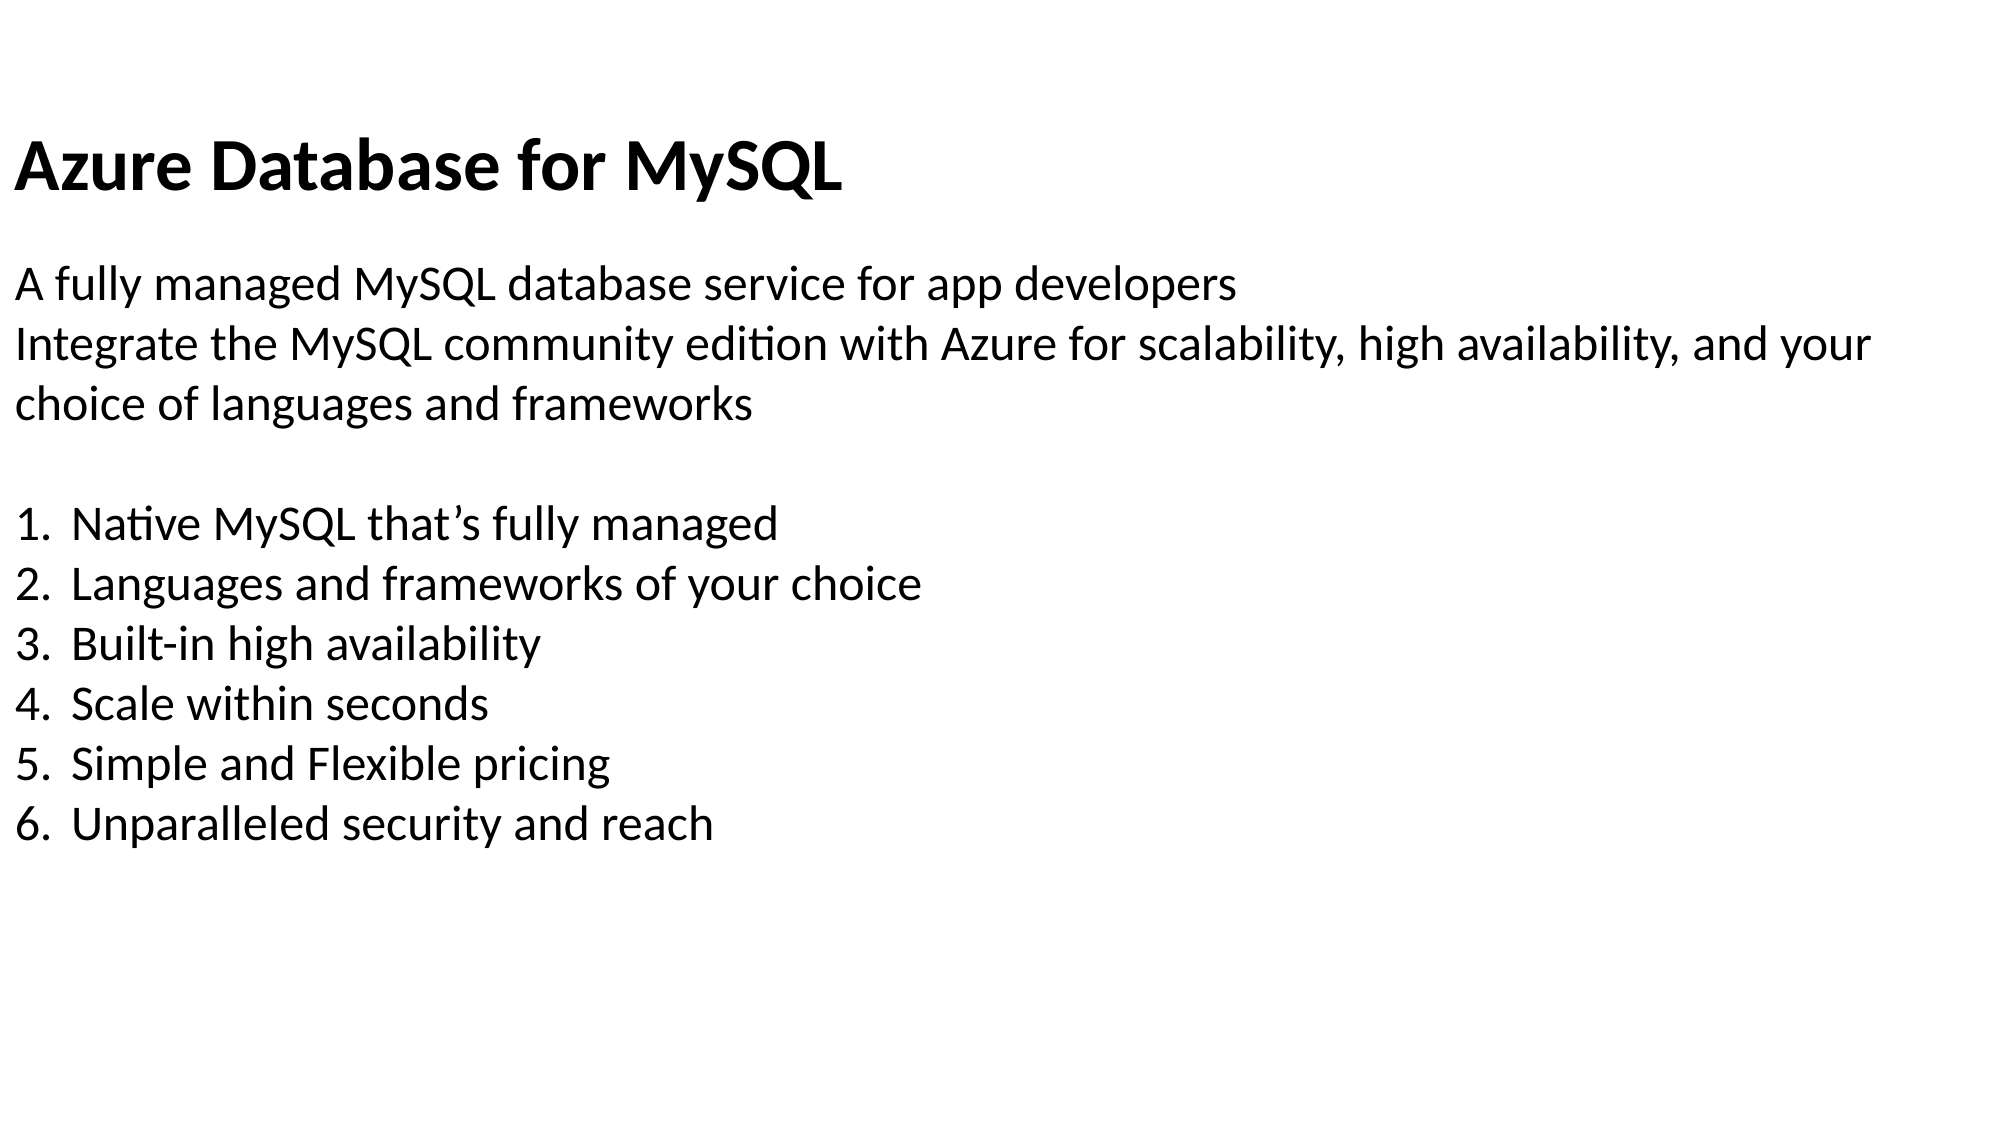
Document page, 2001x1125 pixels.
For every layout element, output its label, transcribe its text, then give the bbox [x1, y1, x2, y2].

text_box Azure Database for MySQL A fully managed MySQL database service for app developers Integrate the MySQL community edition with Azure for scalability, high availability, and your choice of languages and frameworks Native MySQL that’s fully managed Languages and frameworks of your choice Built-in high availability Scale within seconds Simple and Flexible pricing Unparalleled security and reach [0, 107, 2000, 948]
